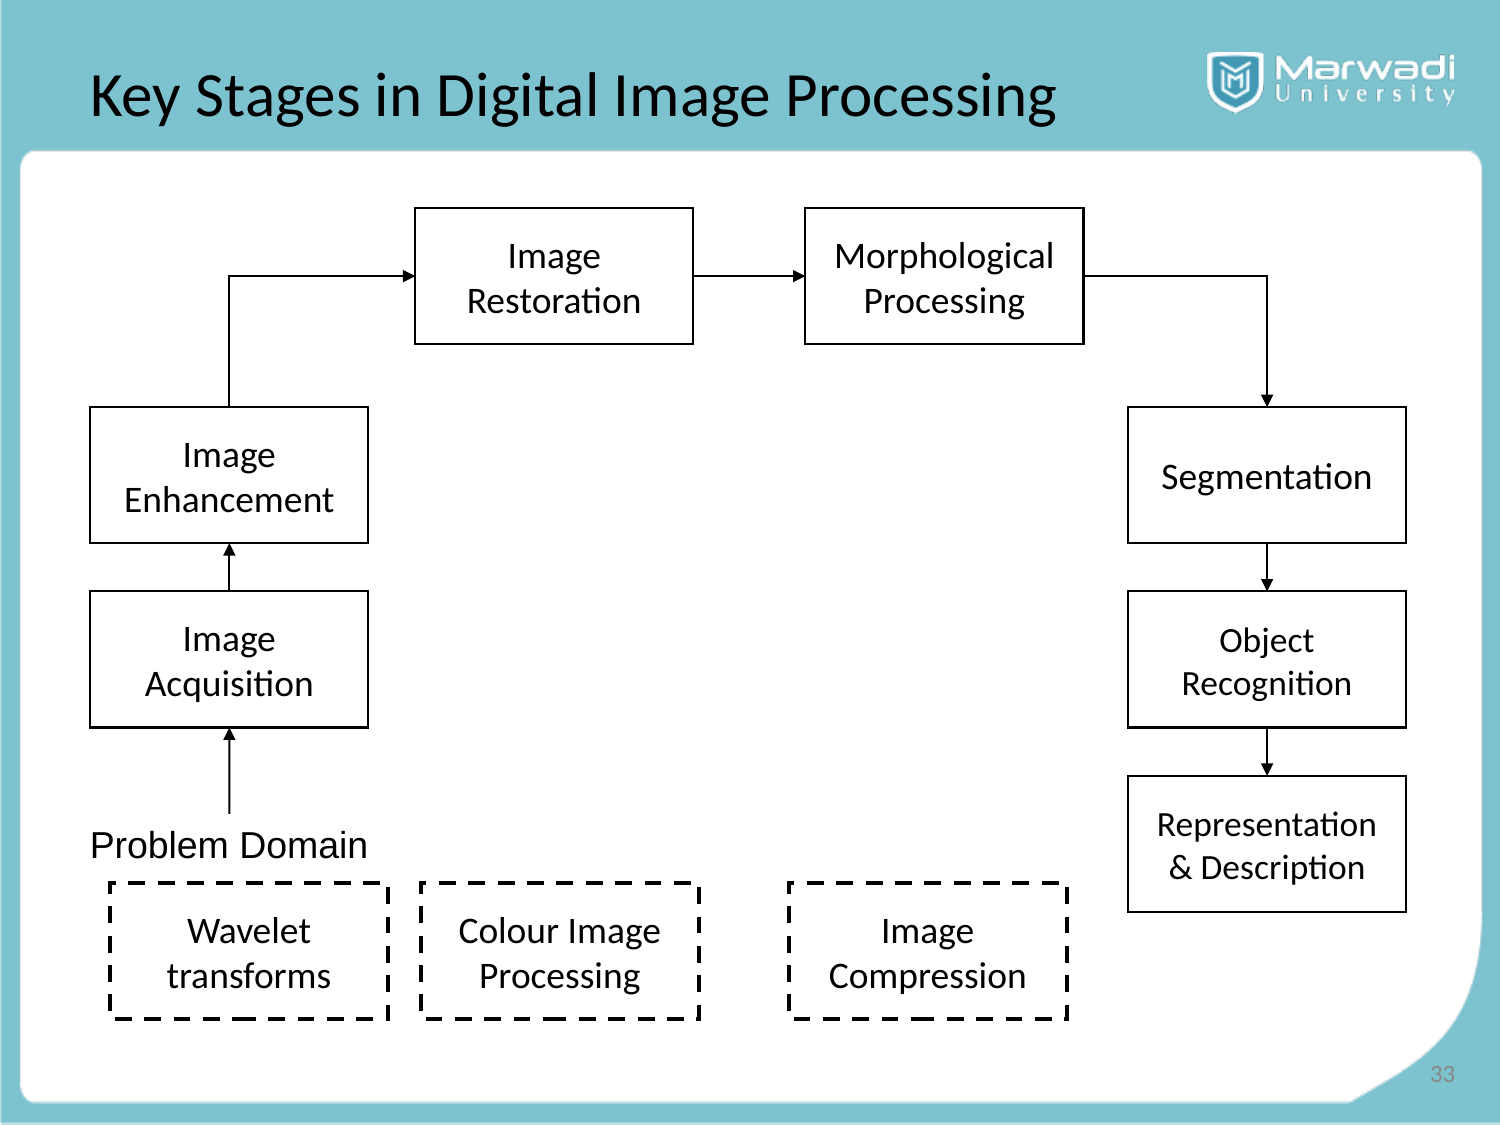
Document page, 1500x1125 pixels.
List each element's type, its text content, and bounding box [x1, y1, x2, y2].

text_box Segmentation [1128, 407, 1407, 544]
text_box Object Recognition [1128, 591, 1407, 728]
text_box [1083, 275, 1268, 408]
title Key Stages in Digital Image Processing [75, 45, 1425, 138]
text_box Image Compression [788, 882, 1067, 1019]
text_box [256, 248, 388, 435]
picture [0, 0, 1500, 1125]
slide_number 33 [1120, 1042, 1471, 1103]
text_box Morphological Processing [805, 208, 1084, 345]
text_box Image Restoration [415, 208, 694, 345]
text_box Wavelet transforms [110, 882, 389, 1019]
text_box Image Acquisition [90, 591, 369, 728]
text_box Image Enhancement [90, 407, 369, 544]
text_box Representation & Description [1128, 775, 1407, 912]
text_box Problem Domain [74, 813, 385, 874]
text_box Colour Image Processing [420, 882, 699, 1019]
